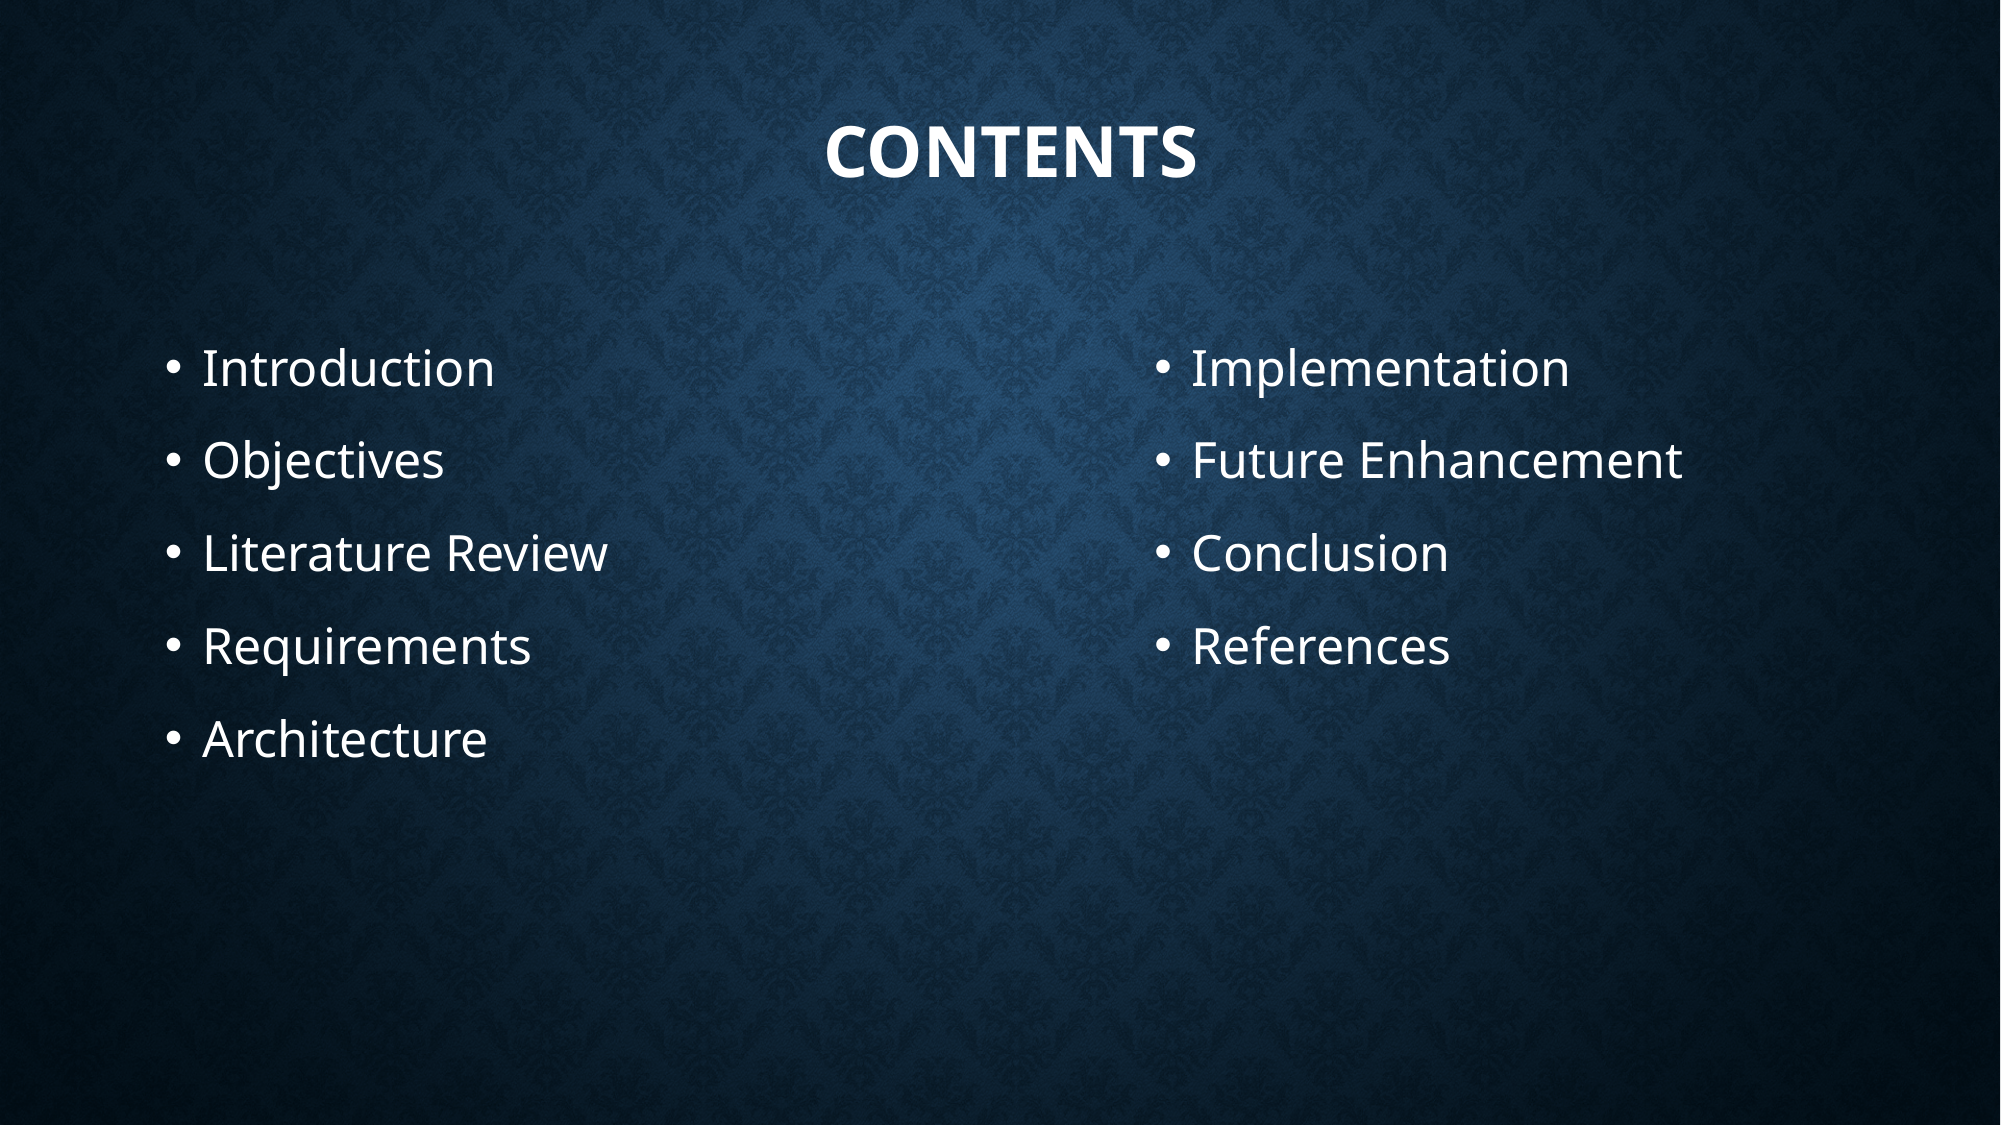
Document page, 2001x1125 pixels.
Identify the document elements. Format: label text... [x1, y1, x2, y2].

title contents [43, 66, 1960, 243]
text_box [143, 316, 1842, 1028]
